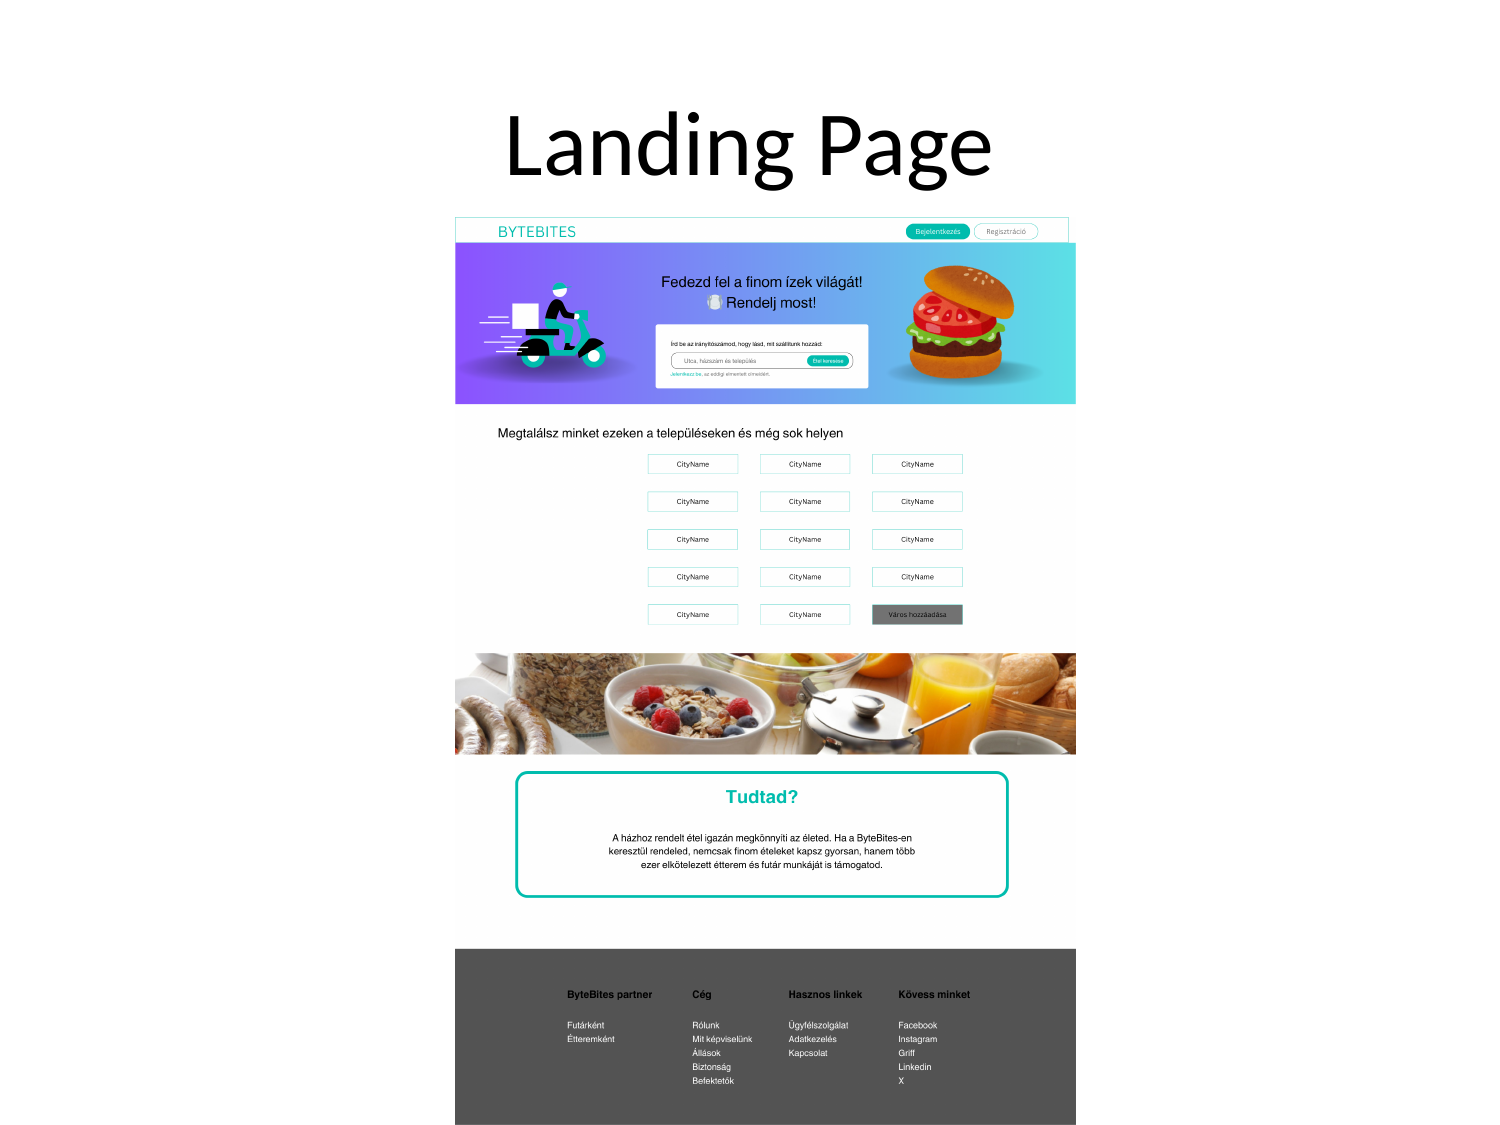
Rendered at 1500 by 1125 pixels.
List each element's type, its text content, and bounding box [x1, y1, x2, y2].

title Landing Page [75, 45, 1425, 233]
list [455, 217, 1076, 1125]
